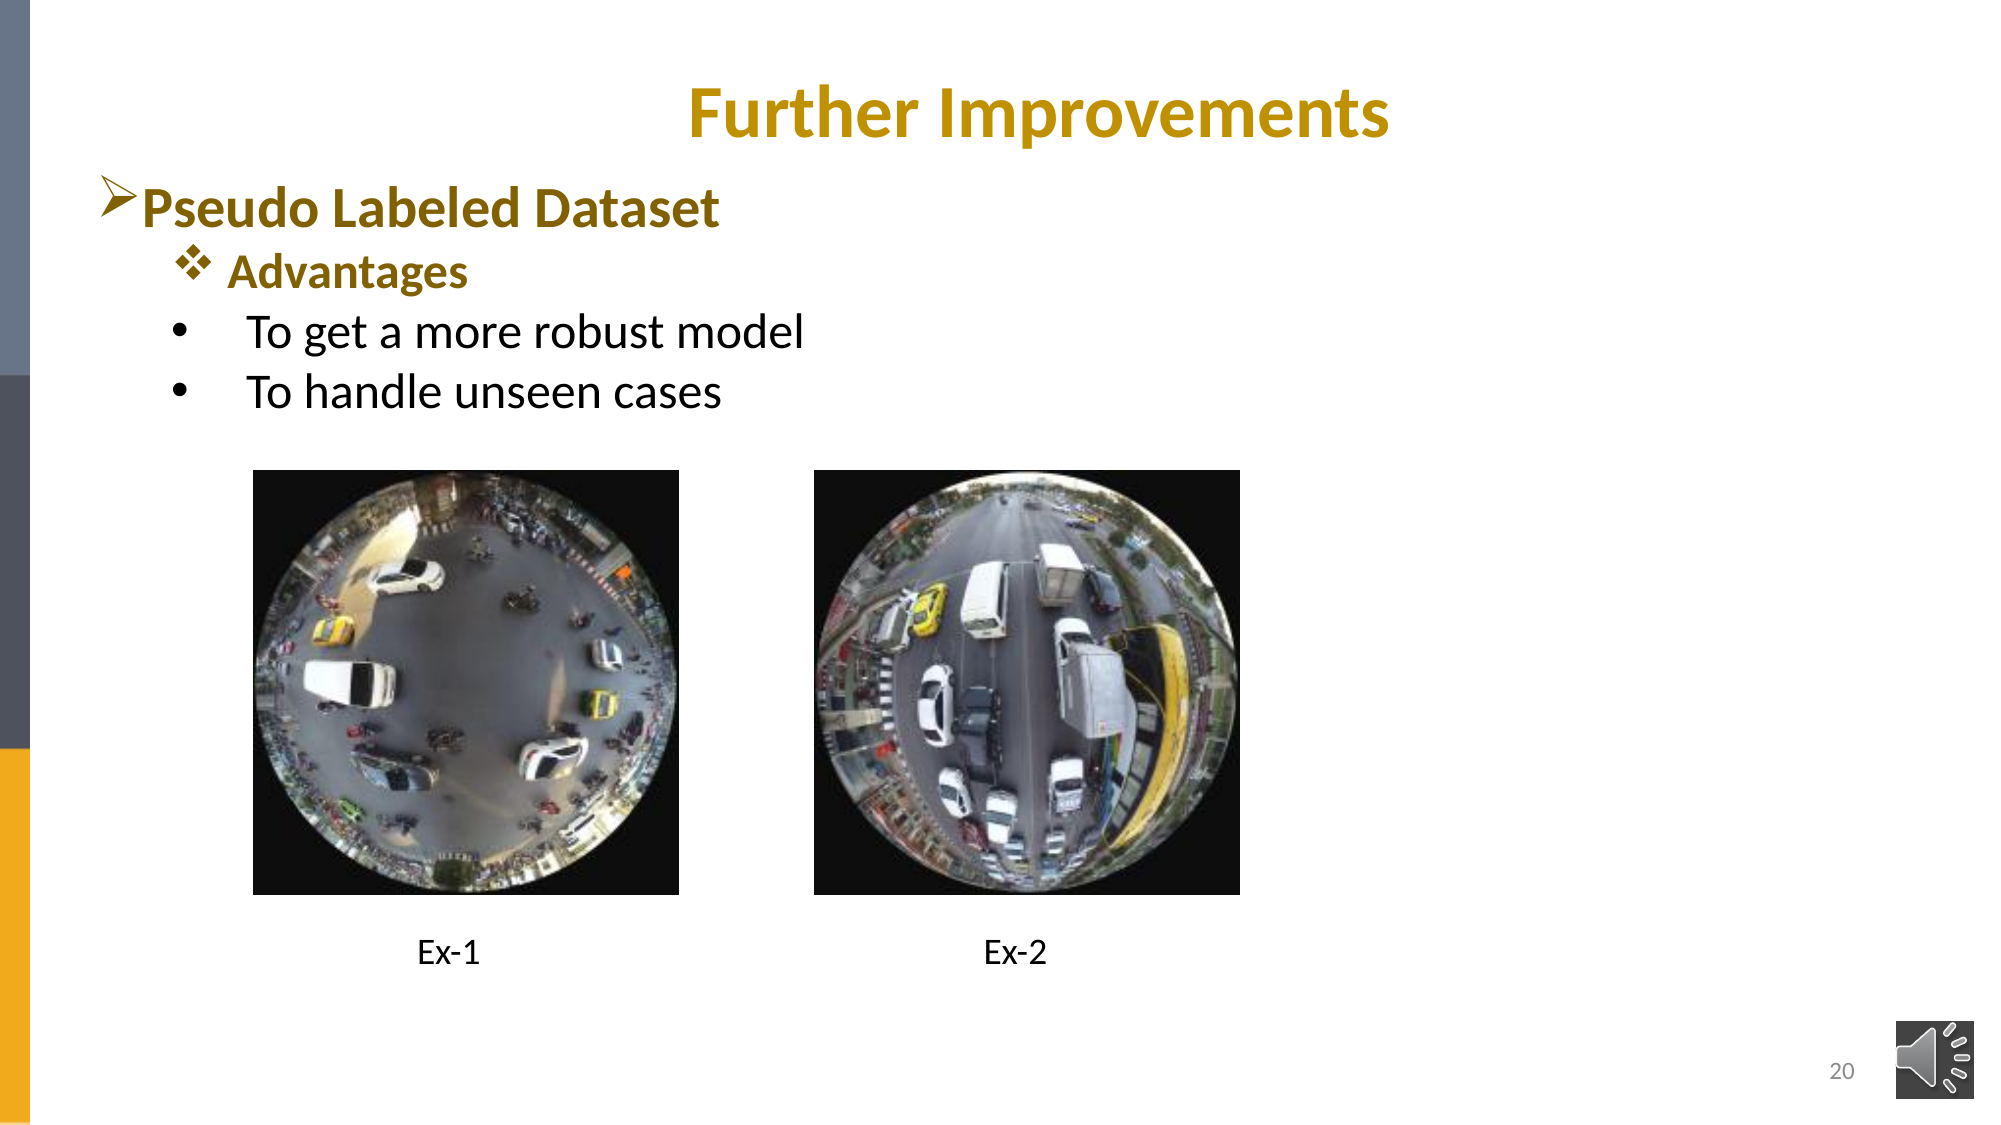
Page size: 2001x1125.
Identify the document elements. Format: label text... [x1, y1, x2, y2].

slide_number 20 [1419, 1039, 1870, 1100]
text_box Pseudo Labeled Dataset Advantages To get a more robust model To handle unseen cases [81, 161, 1919, 547]
picture [814, 470, 1240, 895]
text_box Ex-1 [402, 919, 621, 980]
picture [253, 470, 679, 895]
picture [0, 0, 30, 1125]
text_box Further Improvements [643, 54, 1436, 161]
picture [1894, 1019, 1975, 1100]
text_box Ex-2 [968, 919, 1204, 980]
